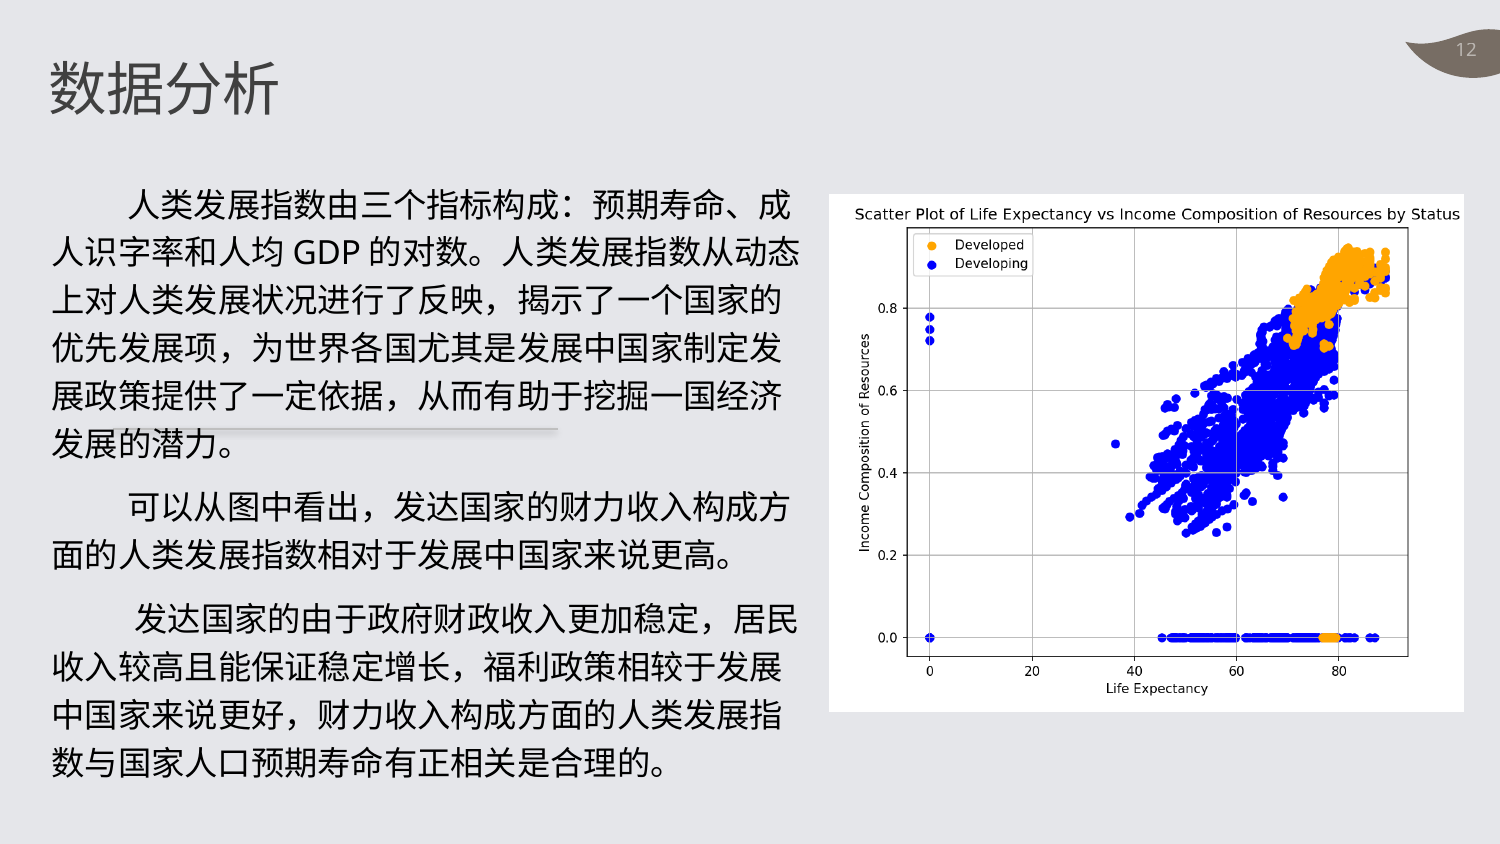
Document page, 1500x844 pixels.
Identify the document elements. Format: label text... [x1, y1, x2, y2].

picture [828, 194, 1464, 712]
text_box 人类发展指数由三个指标构成：预期寿命、成人识字率和人均GDP的对数。人类发展指数从动态上对人类发展状况进行了反映，揭示了一个国家的优先发展项，为世界各国尤其是发展中国家制定发展政策提供了一定依据，从而有助于挖掘一国经济发展的潜力。 可以从图中看出，发达国家的财力收入构成方面的人类发展指数相对于发展中国家来说更高。 发达国家的由于政府财政收入更加稳定，居民收入较高且能保证稳定增长，福利政策相较于发展中国家来说更好，财力收入构成方面的人类发展指数与国家人口预期寿命有正相关是合理的。 [36, 168, 823, 790]
title 数据分析 [36, 54, 787, 168]
